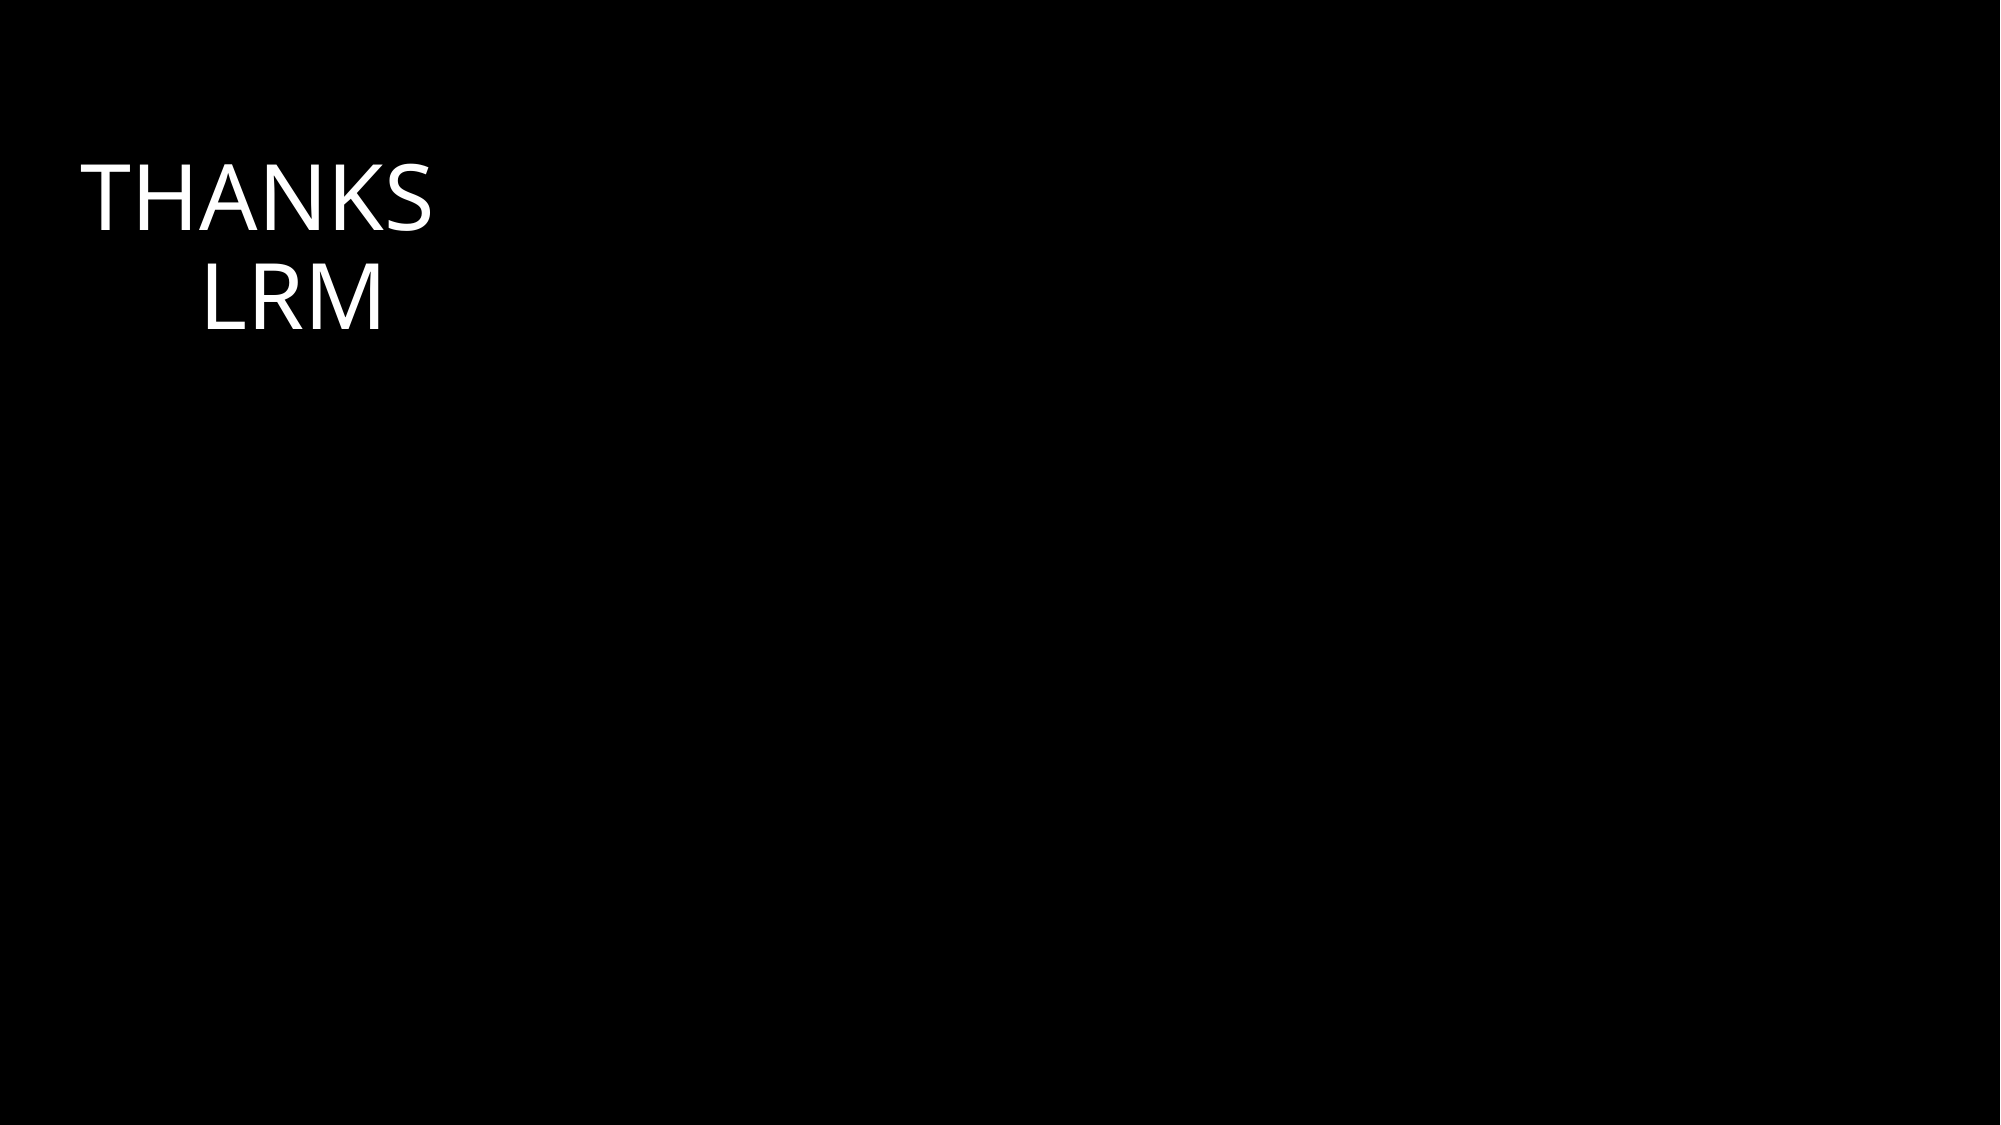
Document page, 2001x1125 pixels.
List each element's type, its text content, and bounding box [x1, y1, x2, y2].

title THANKS LRM [65, 34, 1952, 467]
